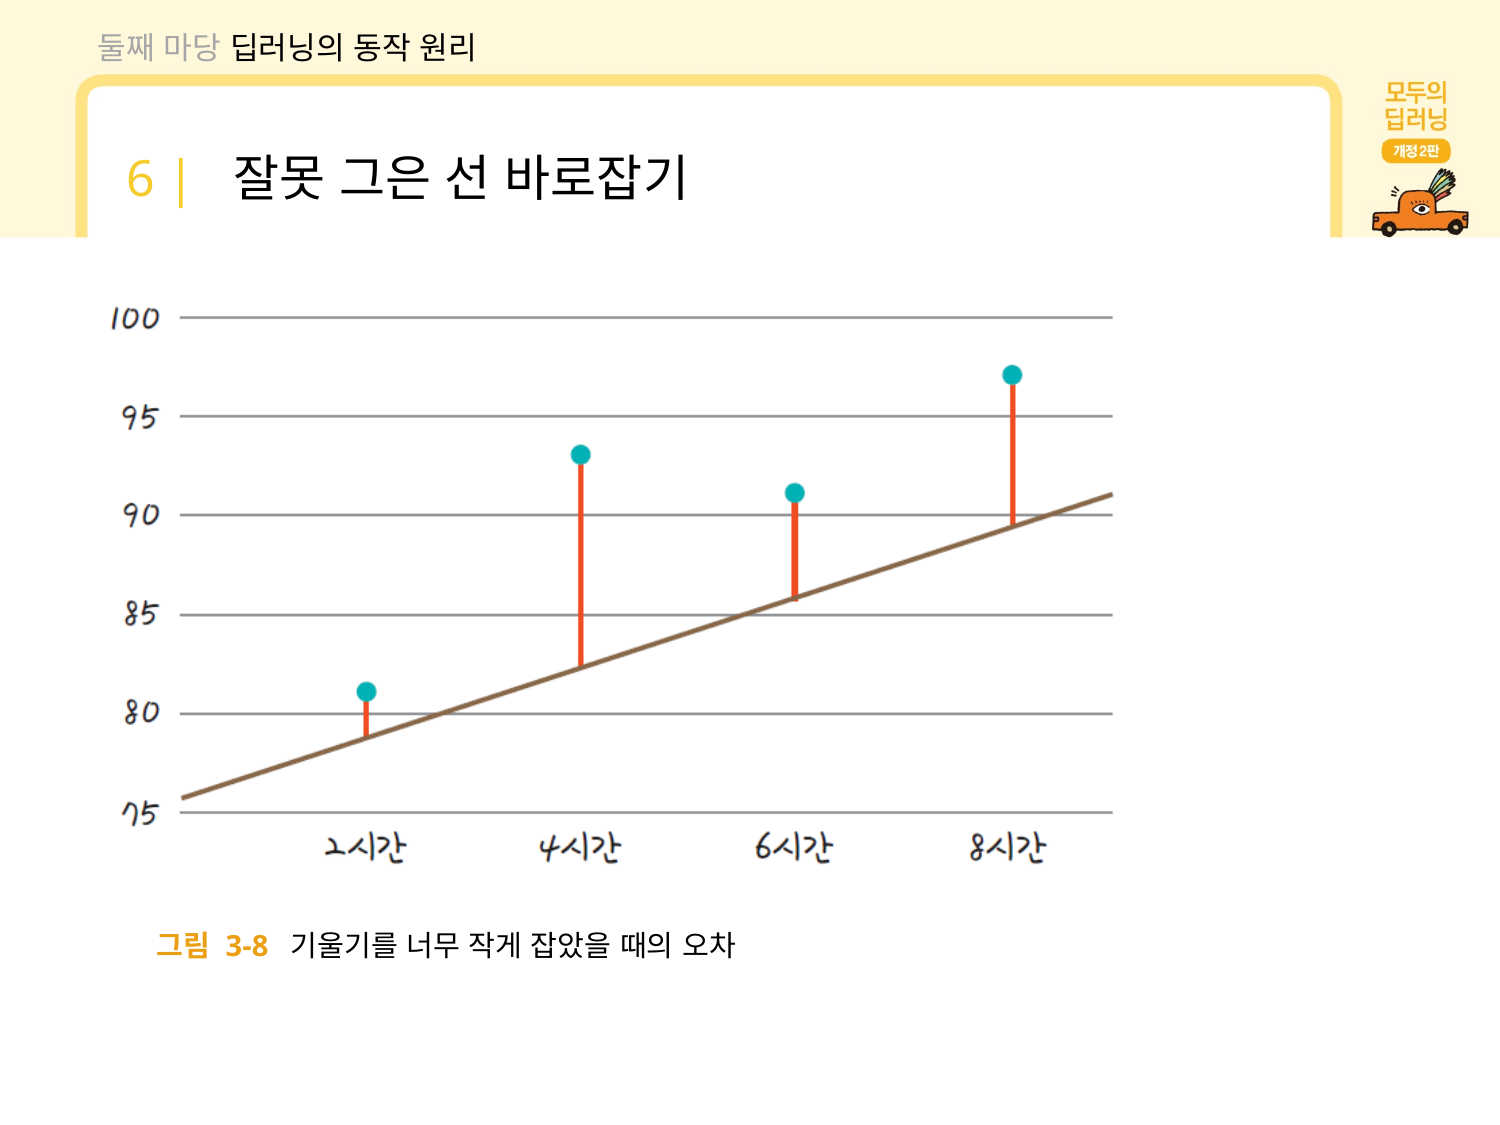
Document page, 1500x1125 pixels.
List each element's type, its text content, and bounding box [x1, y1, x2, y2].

picture [0, 0, 1500, 1125]
text_box 둘째 마당 딥러닝의 동작 원리 [82, 0, 1133, 74]
text_box 그림 3-8 기울기를 너무 작게 잡았을 때의 오차 [98, 897, 795, 970]
text_box 6 | 잘못 그은 선 바로잡기 [111, 99, 1309, 214]
